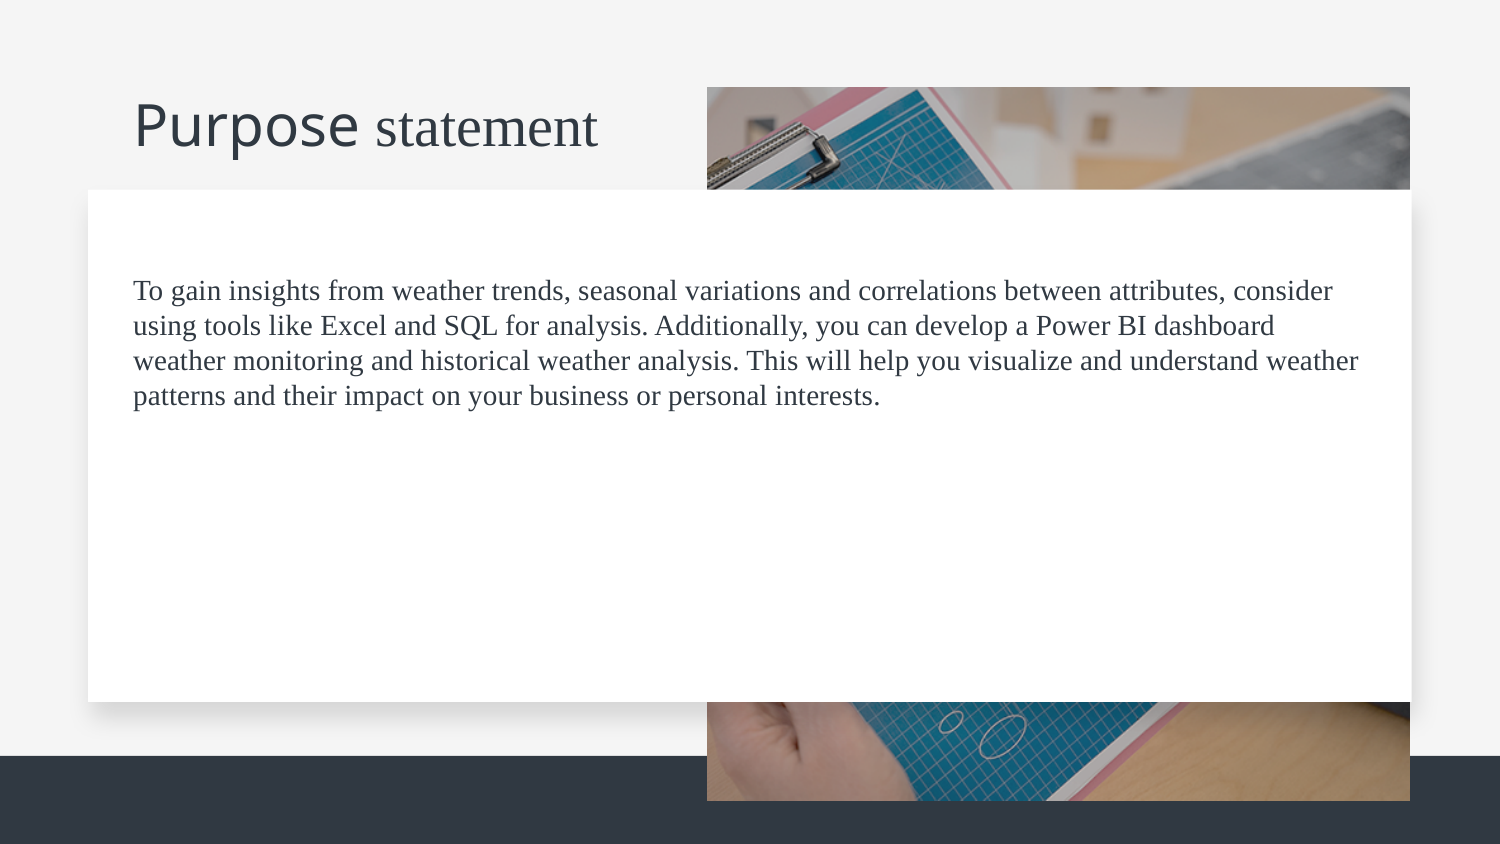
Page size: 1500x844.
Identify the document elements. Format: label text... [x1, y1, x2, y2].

title Purpose statement [118, 72, 1382, 167]
text_box [88, 189, 701, 702]
subtitle To gain insights from weather trends, seasonal variations and correlations between attributes, consider using tools like Excel and SQL for analysis. Additionally, you can develop a Power BI dashboard weather monitoring and historical weather analysis. This will help you visualize and understand weather patterns and their impact on your business or personal interests. [118, 256, 701, 607]
picture [706, 87, 1411, 801]
